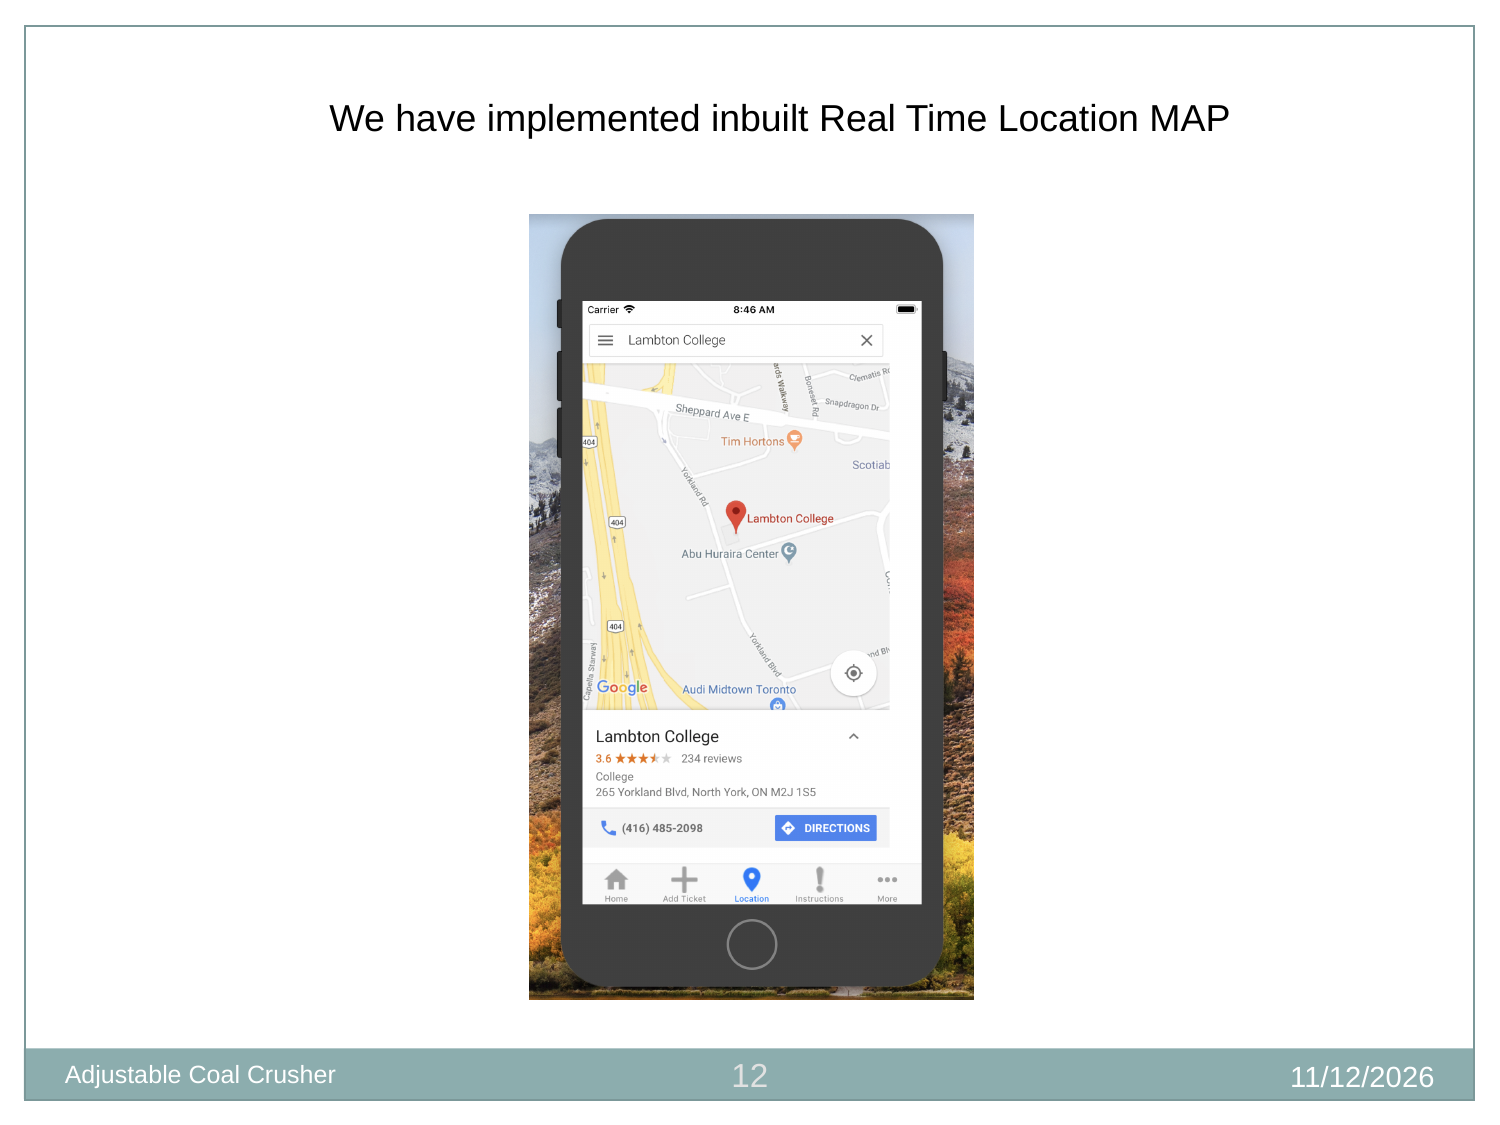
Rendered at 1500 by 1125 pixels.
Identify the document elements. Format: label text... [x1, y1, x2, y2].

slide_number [950, 1050, 1450, 1111]
slide_number 12 [699, 1037, 800, 1110]
footer Adjustable Coal Crusher [50, 1051, 638, 1112]
text_box We have implemented inbuilt Real Time Location MAP [314, 86, 1327, 147]
picture [529, 214, 974, 1000]
